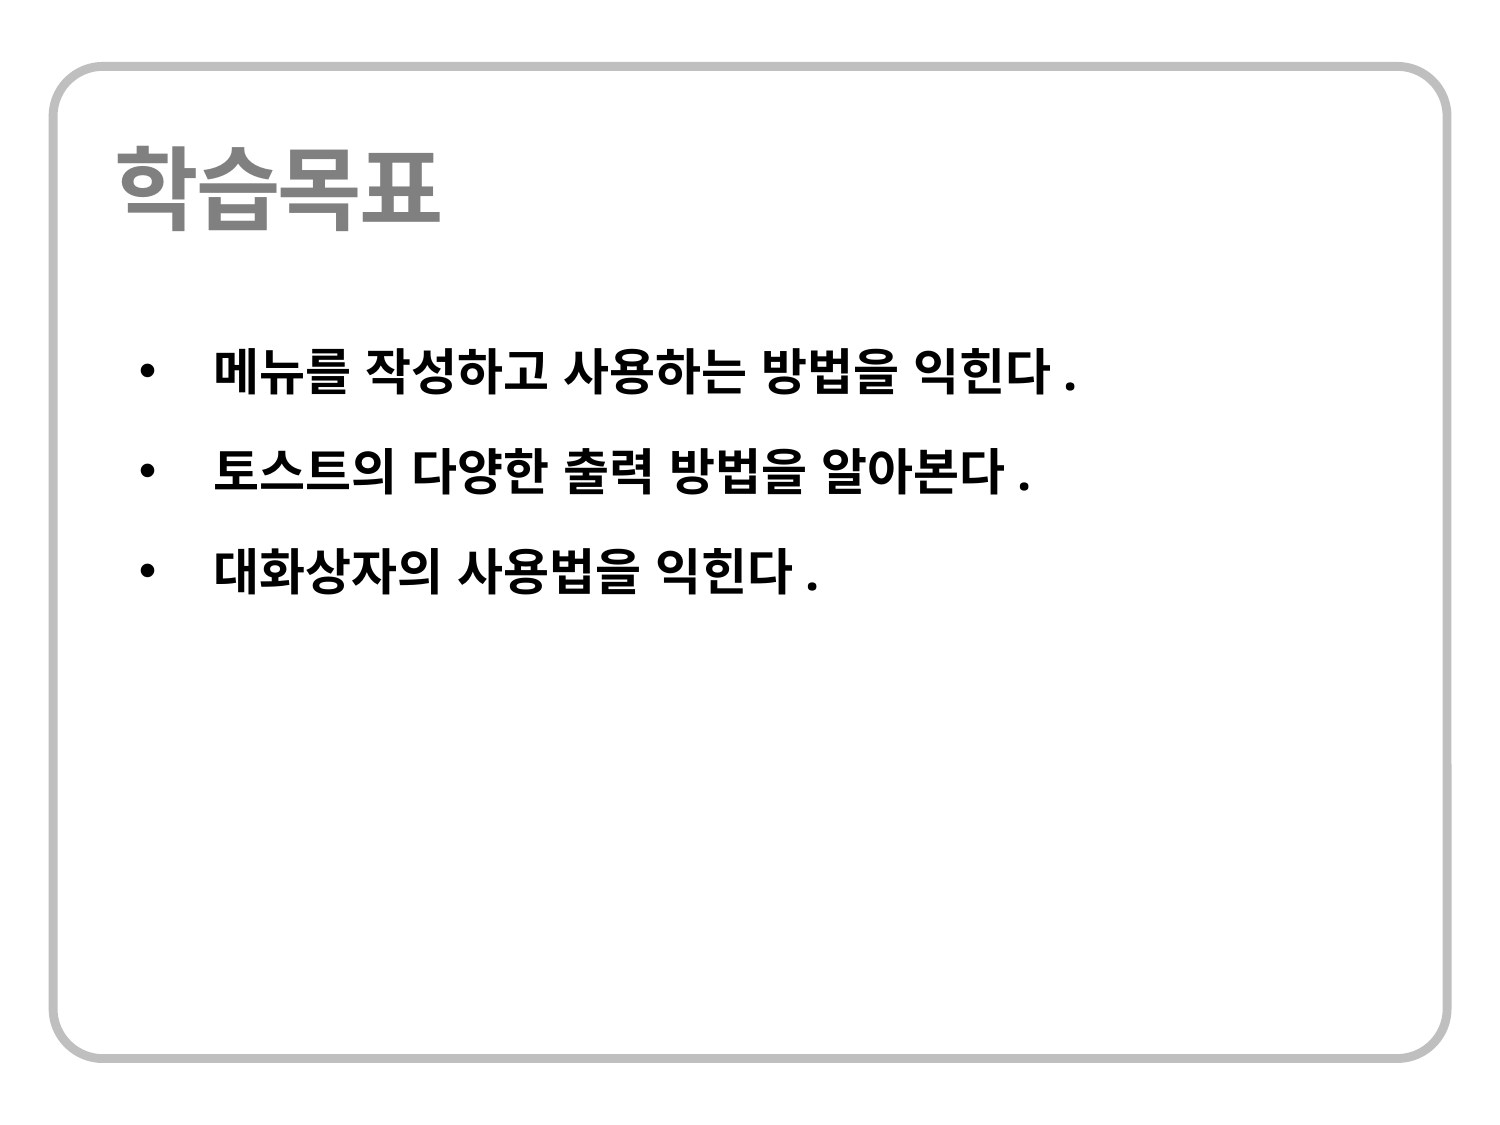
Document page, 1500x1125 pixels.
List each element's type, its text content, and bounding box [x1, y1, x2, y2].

list 메뉴를 작성하고 사용하는 방법을 익힌다. 토스트의 다양한 출력 방법을 알아본다. 대화상자의 사용법을 익힌다. [123, 302, 1389, 977]
